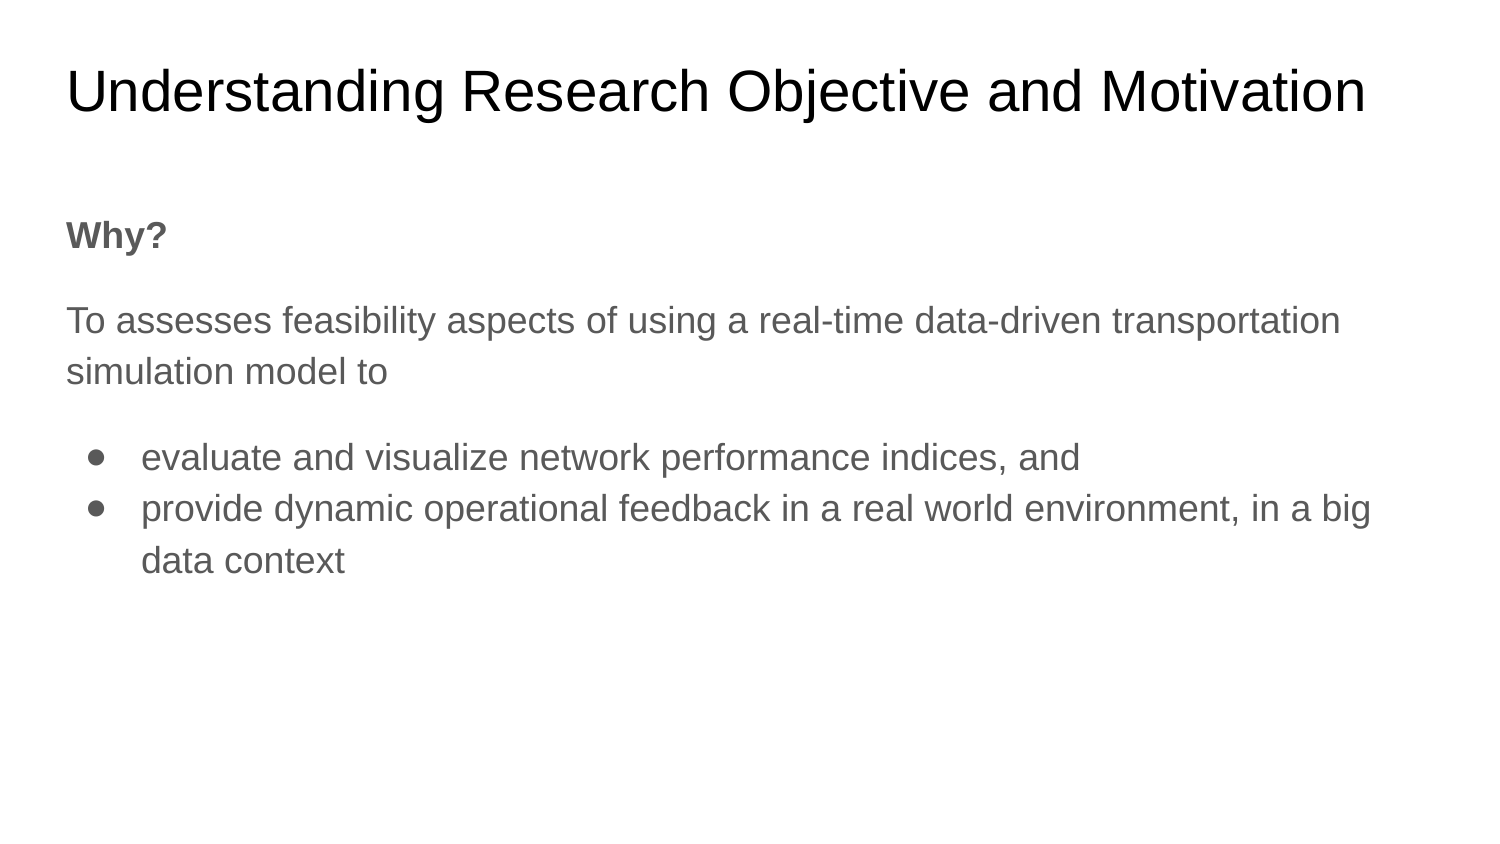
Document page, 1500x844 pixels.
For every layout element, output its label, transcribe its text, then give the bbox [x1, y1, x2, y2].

title Understanding Research Objective and Motivation [51, 38, 1449, 132]
list Why? To assesses feasibility aspects of using a real-time data-driven transportation simulation model to evaluate and visualize network performance indices, and provide dynamic operational feedback in a real world environment, in a big data context [51, 189, 1449, 750]
